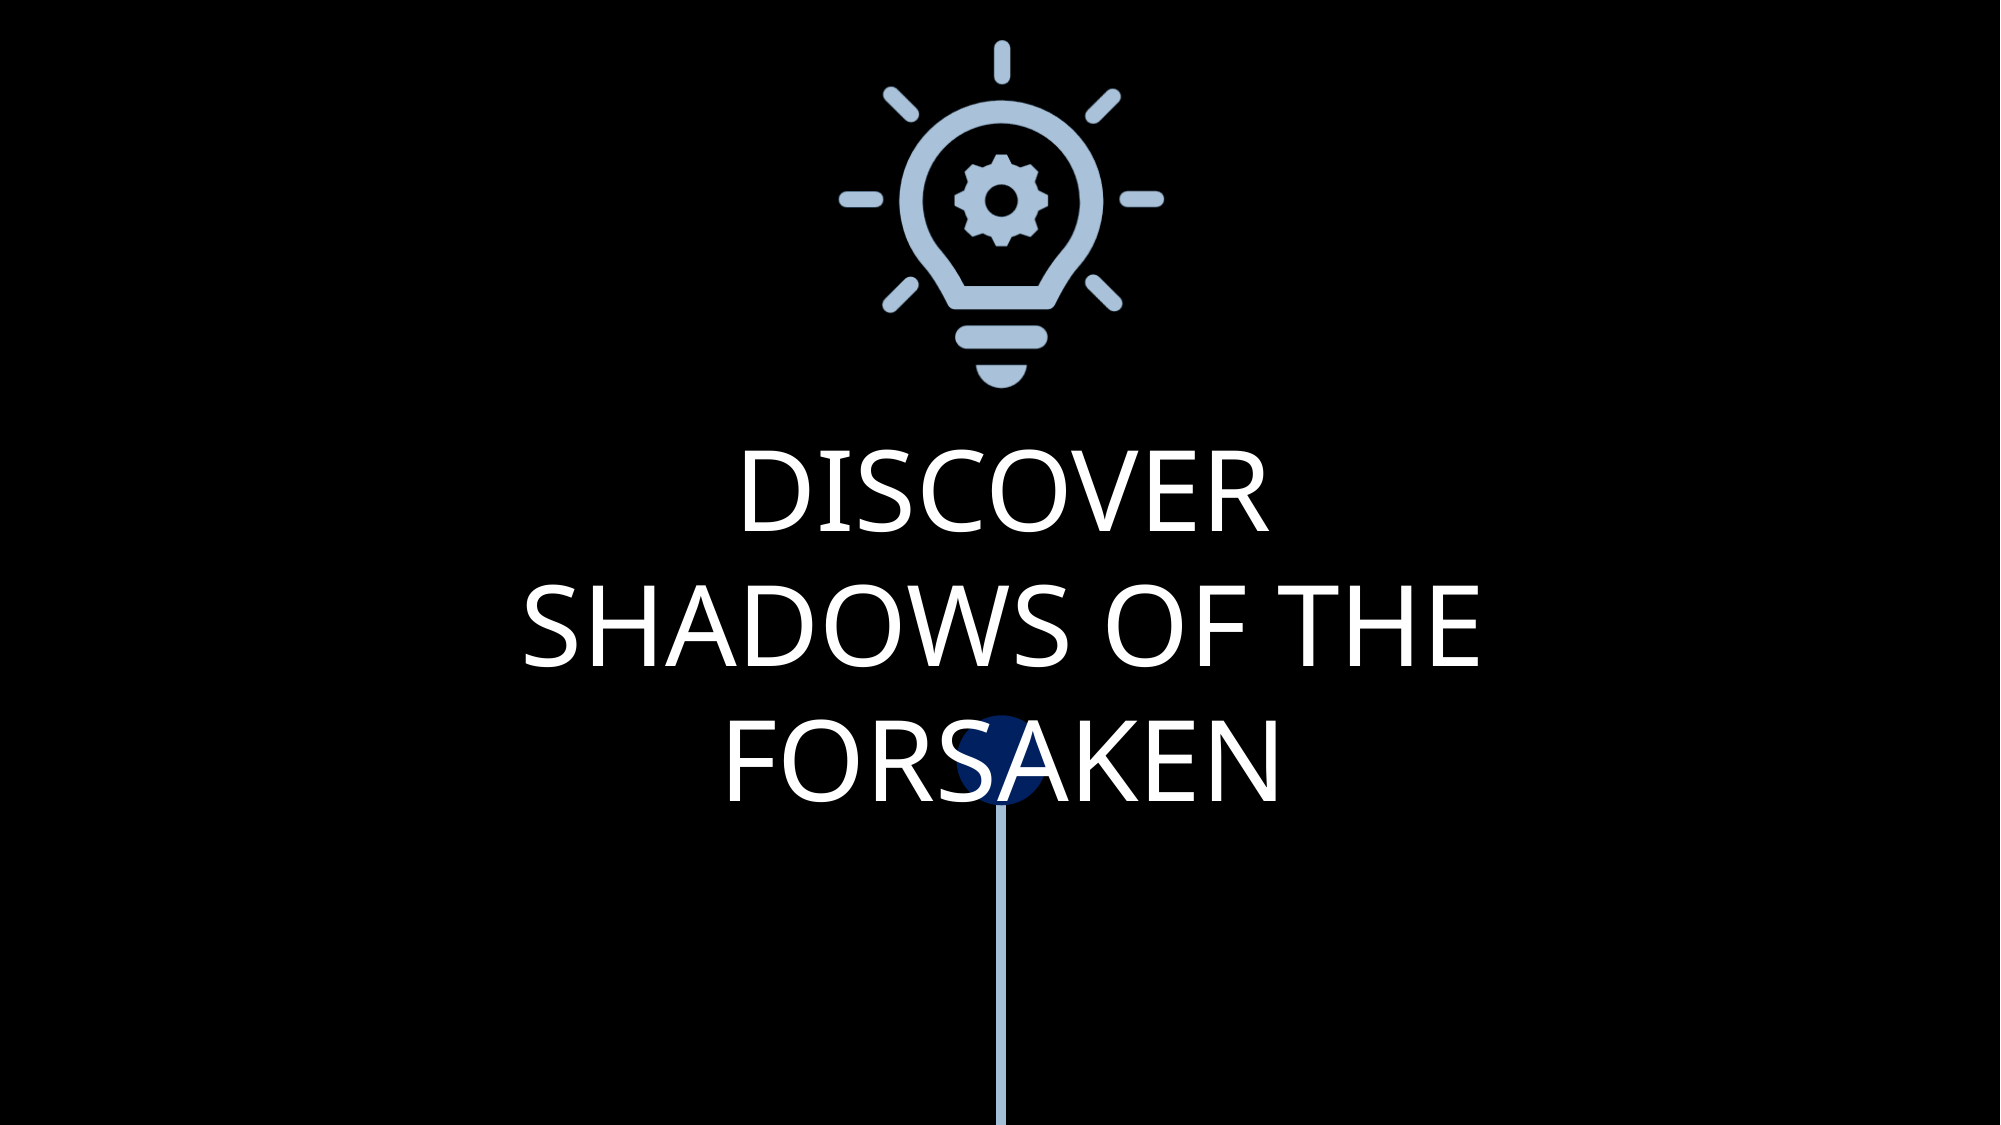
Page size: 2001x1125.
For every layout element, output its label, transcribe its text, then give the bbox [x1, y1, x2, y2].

text_box DISCOVER SHADOWS OF THE FORSAKEN [458, 411, 1548, 832]
picture [809, 24, 1201, 411]
